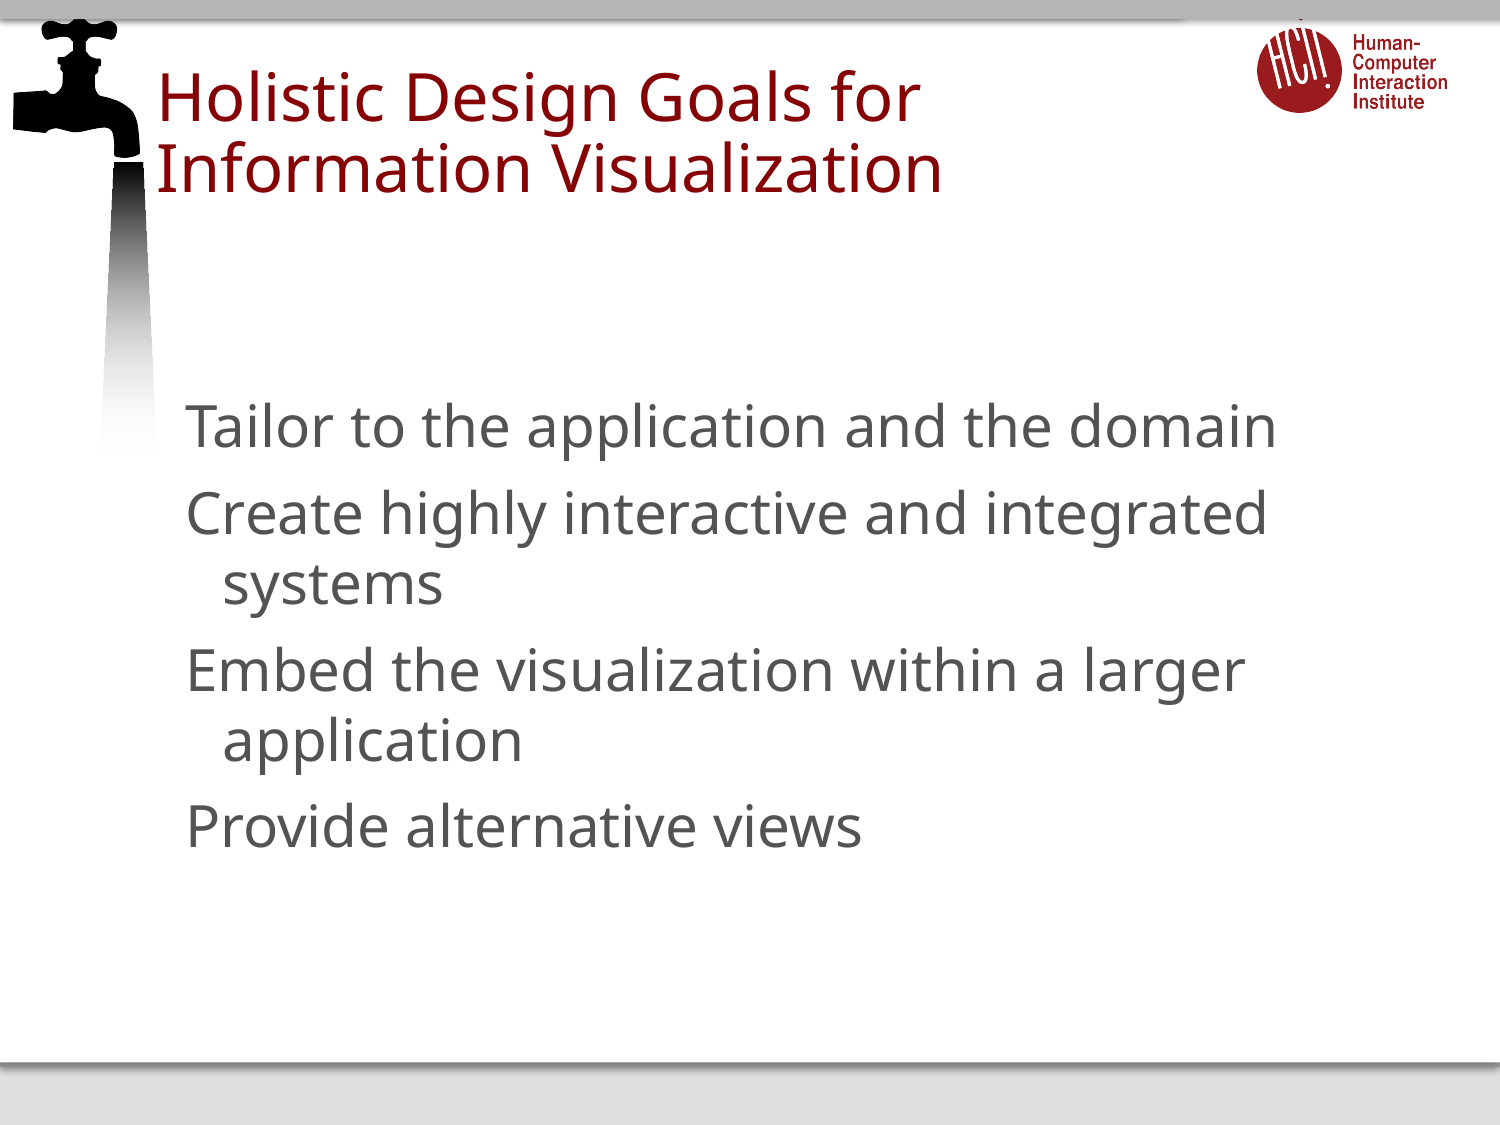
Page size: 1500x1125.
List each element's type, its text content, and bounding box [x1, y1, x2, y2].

title Holistic Design Goals for Information Visualization [156, 50, 1187, 214]
picture [1257, 20, 1447, 113]
list Tailor to the application and the domain Create highly interactive and integrated systems Embed the visualization within a larger application Provide alternative views [185, 303, 1342, 1022]
picture [13, 20, 140, 158]
